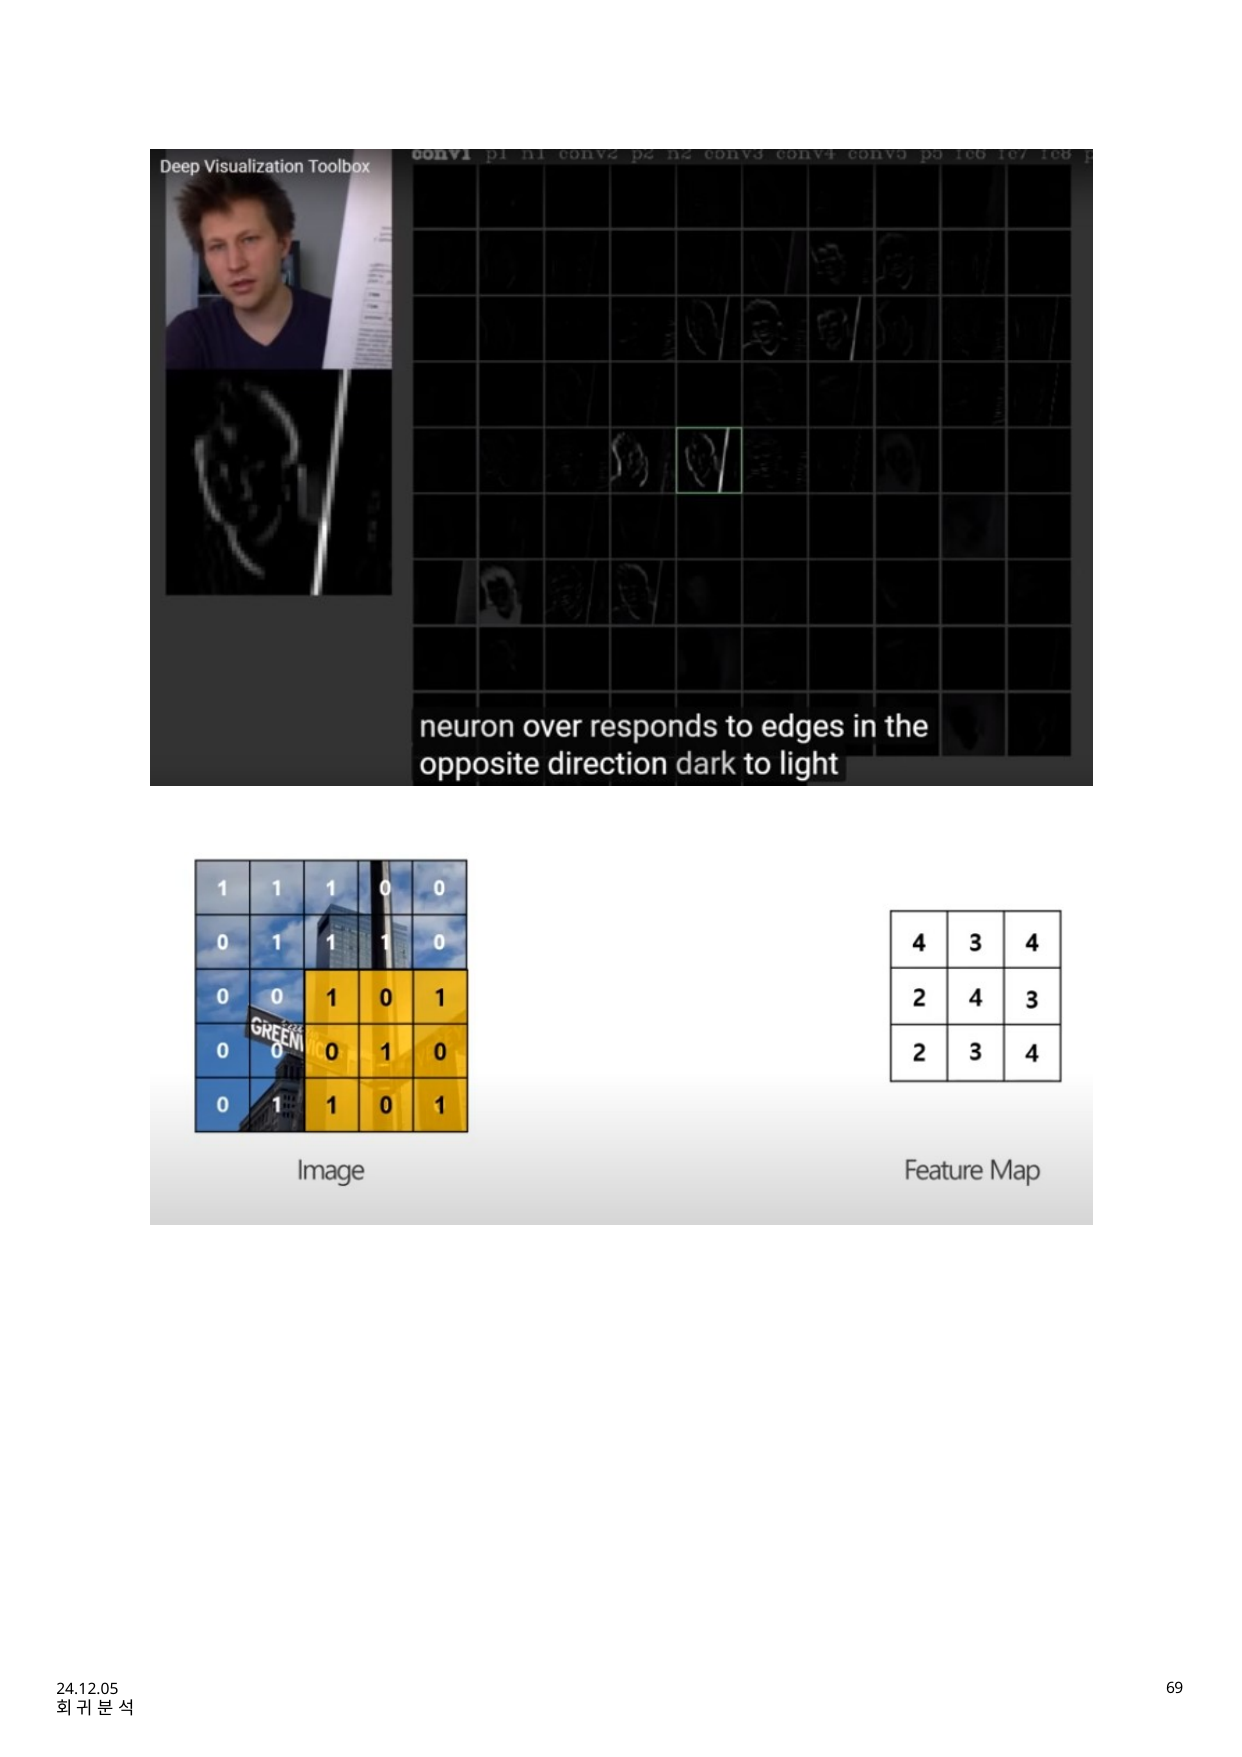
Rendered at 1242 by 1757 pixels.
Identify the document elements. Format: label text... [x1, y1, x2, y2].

slide_number 69 [1159, 1676, 1194, 1757]
picture [149, 852, 1093, 1226]
footer 24.12.05 회귀분석 [54, 1676, 182, 1757]
picture [149, 149, 1093, 787]
